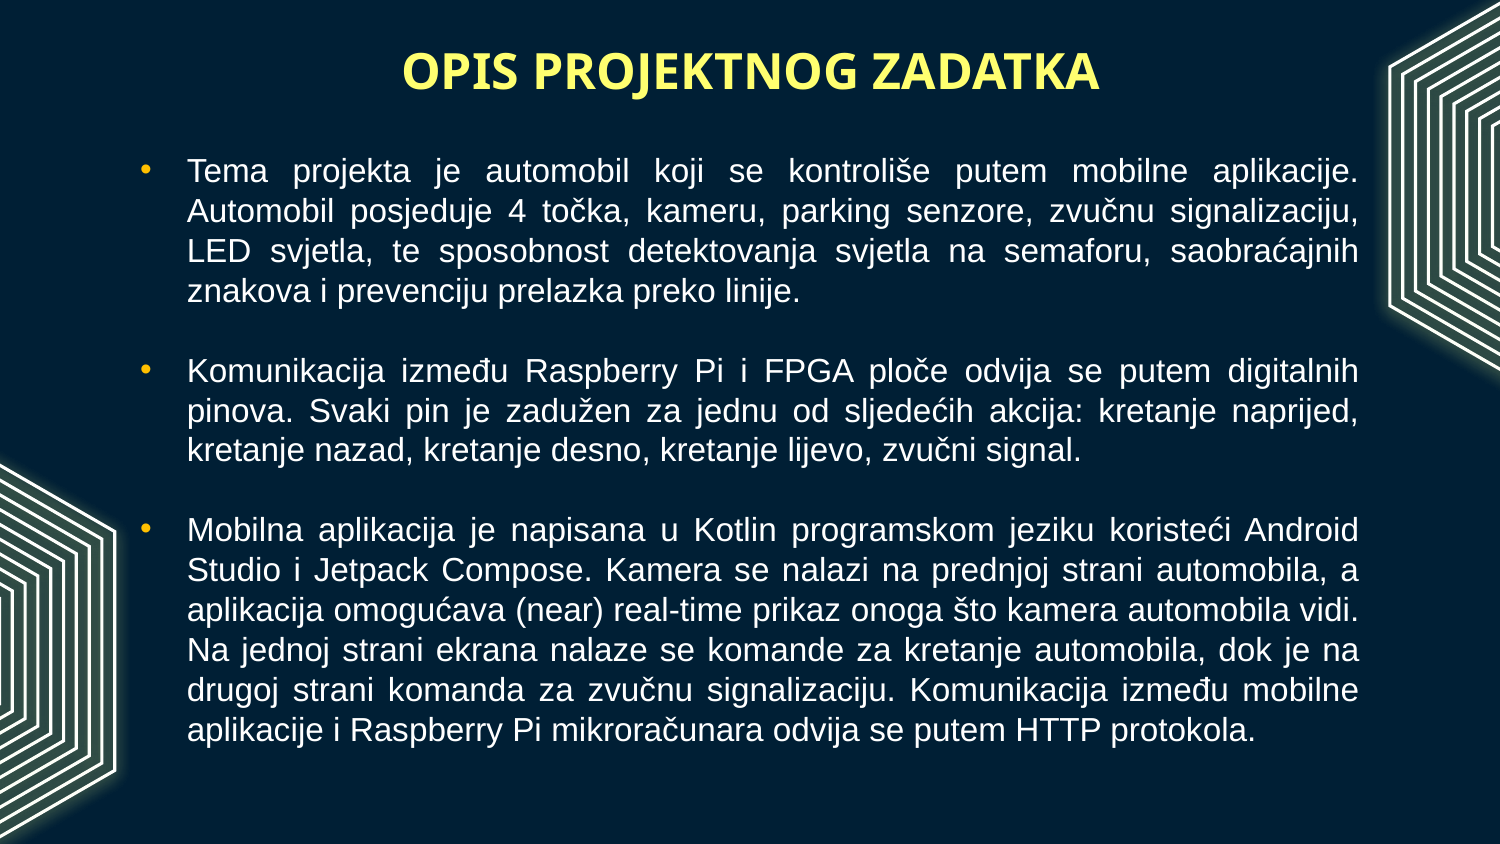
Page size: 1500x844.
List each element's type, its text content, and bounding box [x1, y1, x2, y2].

text_box Tema projekta je automobil koji se kontroliše putem mobilne aplikacije. Automobil posjeduje 4 točka, kameru, parking senzore, zvučnu signalizaciju, LED svjetla, te sposobnost detektovanja svjetla na semaforu, saobraćajnih znakova i prevenciju prelazka preko linije. Komunikacija između Raspberry Pi i FPGA ploče odvija se putem digitalnih pinova. Svaki pin je zadužen za jednu od sljedećih akcija: kretanje naprijed, kretanje nazad, kretanje desno, kretanje lijevo, zvučni signal. Mobilna aplikacija je napisana u Kotlin programskom jeziku koristeći Android Studio i Jetpack Compose. Kamera se nalazi na prednjoj strani automobila, a aplikacija omogućava (near) real-time prikaz onoga što kamera automobila vidi. Na jednoj strani ekrana nalaze se komande za kretanje automobila, dok je na drugoj strani komanda za zvučnu signalizaciju. Komunikacija između mobilne aplikacije i Raspberry Pi mikroračunara odvija se putem HTTP protokola. [124, 141, 1377, 791]
title OPIS PROJEKTNOG ZADATKA [114, 45, 1387, 94]
